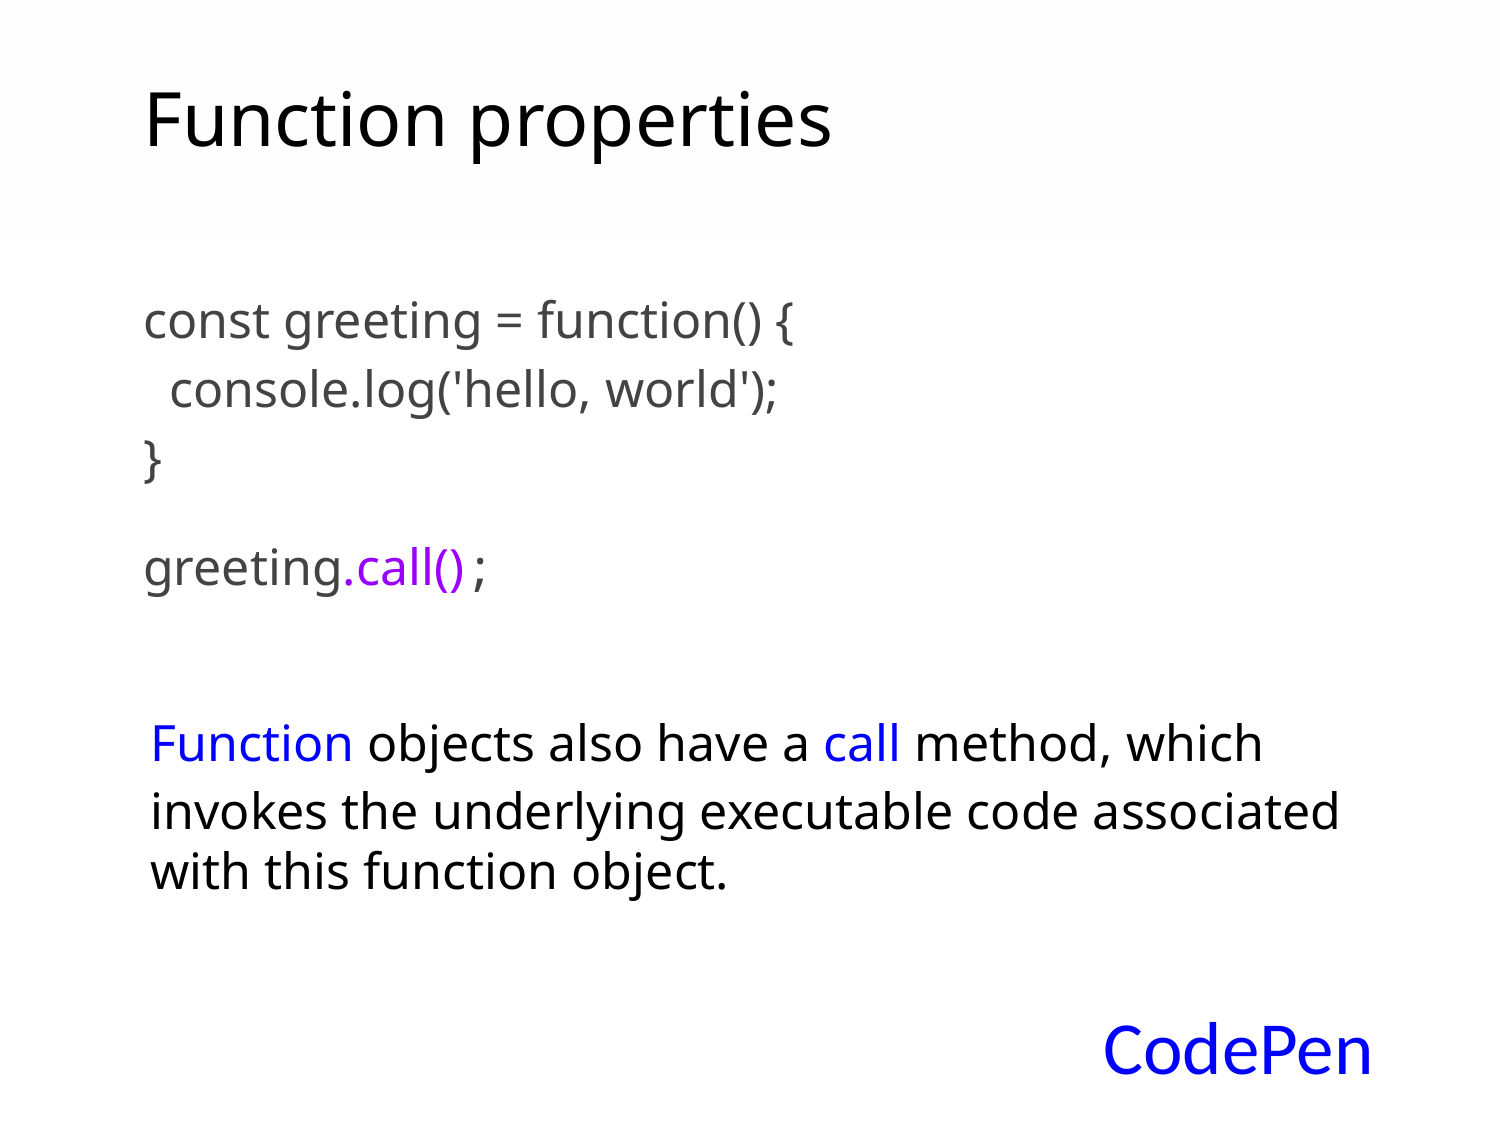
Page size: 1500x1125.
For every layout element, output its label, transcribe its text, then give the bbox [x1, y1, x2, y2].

text_box const greeting = function() { console.log('hello, world'); } greeting.call(); [128, 264, 1372, 649]
text_box CodePen [1012, 984, 1465, 1125]
text_box Function objects also have a call method, which invokes the underlying executable code associated with this function object. [135, 695, 1365, 985]
text_box Function properties [128, 56, 1372, 183]
